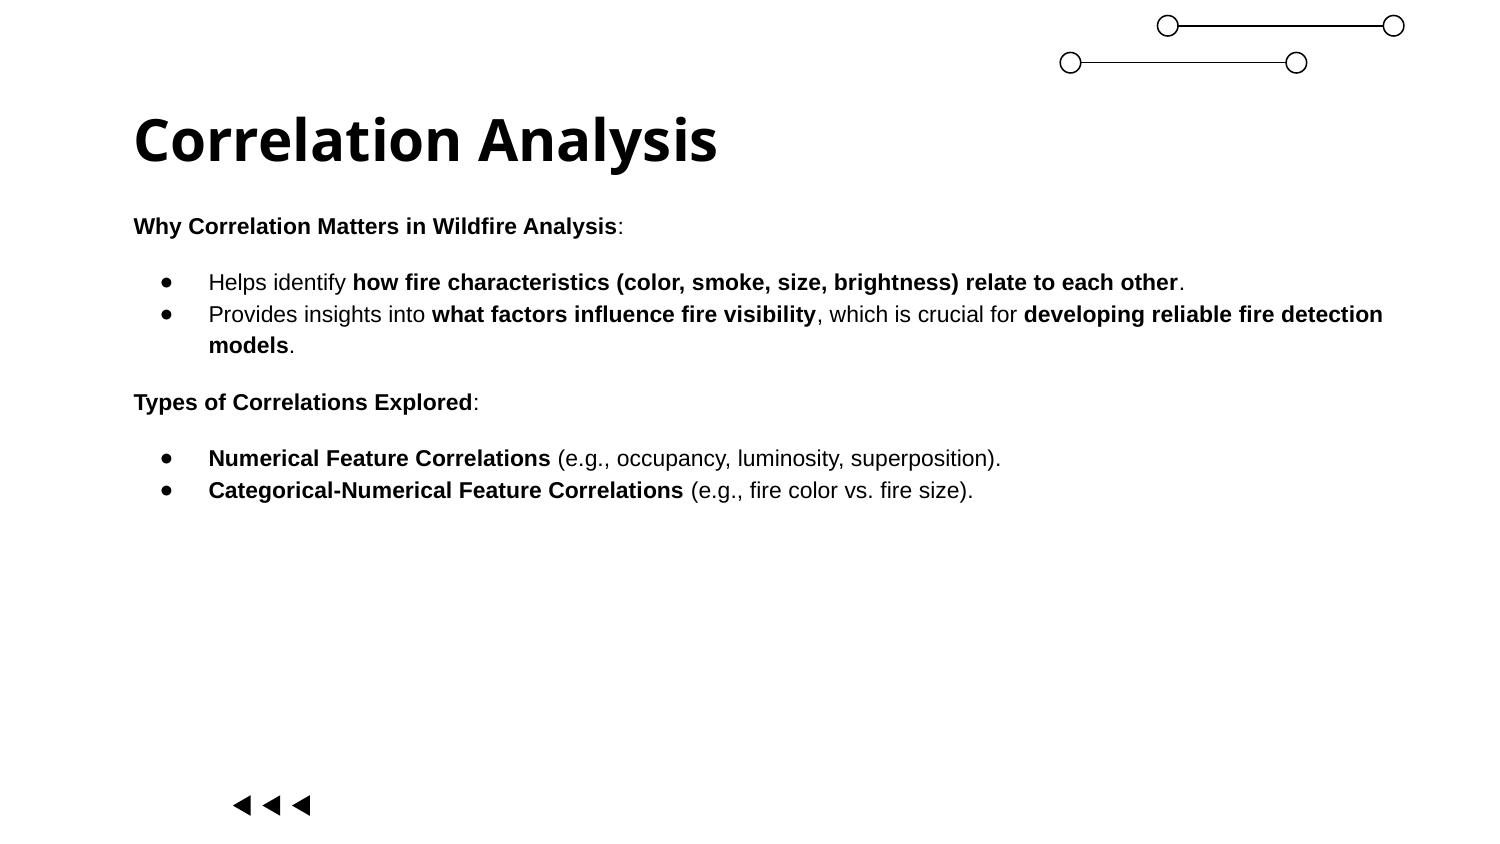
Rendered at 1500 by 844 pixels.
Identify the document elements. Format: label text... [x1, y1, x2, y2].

subtitle Why Correlation Matters in Wildfire Analysis: Helps identify how fire characteristics (color, smoke, size, brightness) relate to each other. Provides insights into what factors influence fire visibility, which is crucial for developing reliable fire detection models. Types of Correlations Explored: Numerical Feature Correlations (e.g., occupancy, luminosity, superposition). Categorical-Numerical Feature Correlations (e.g., fire color vs. fire size). [118, 196, 1425, 532]
title Correlation Analysis [118, 88, 1382, 183]
